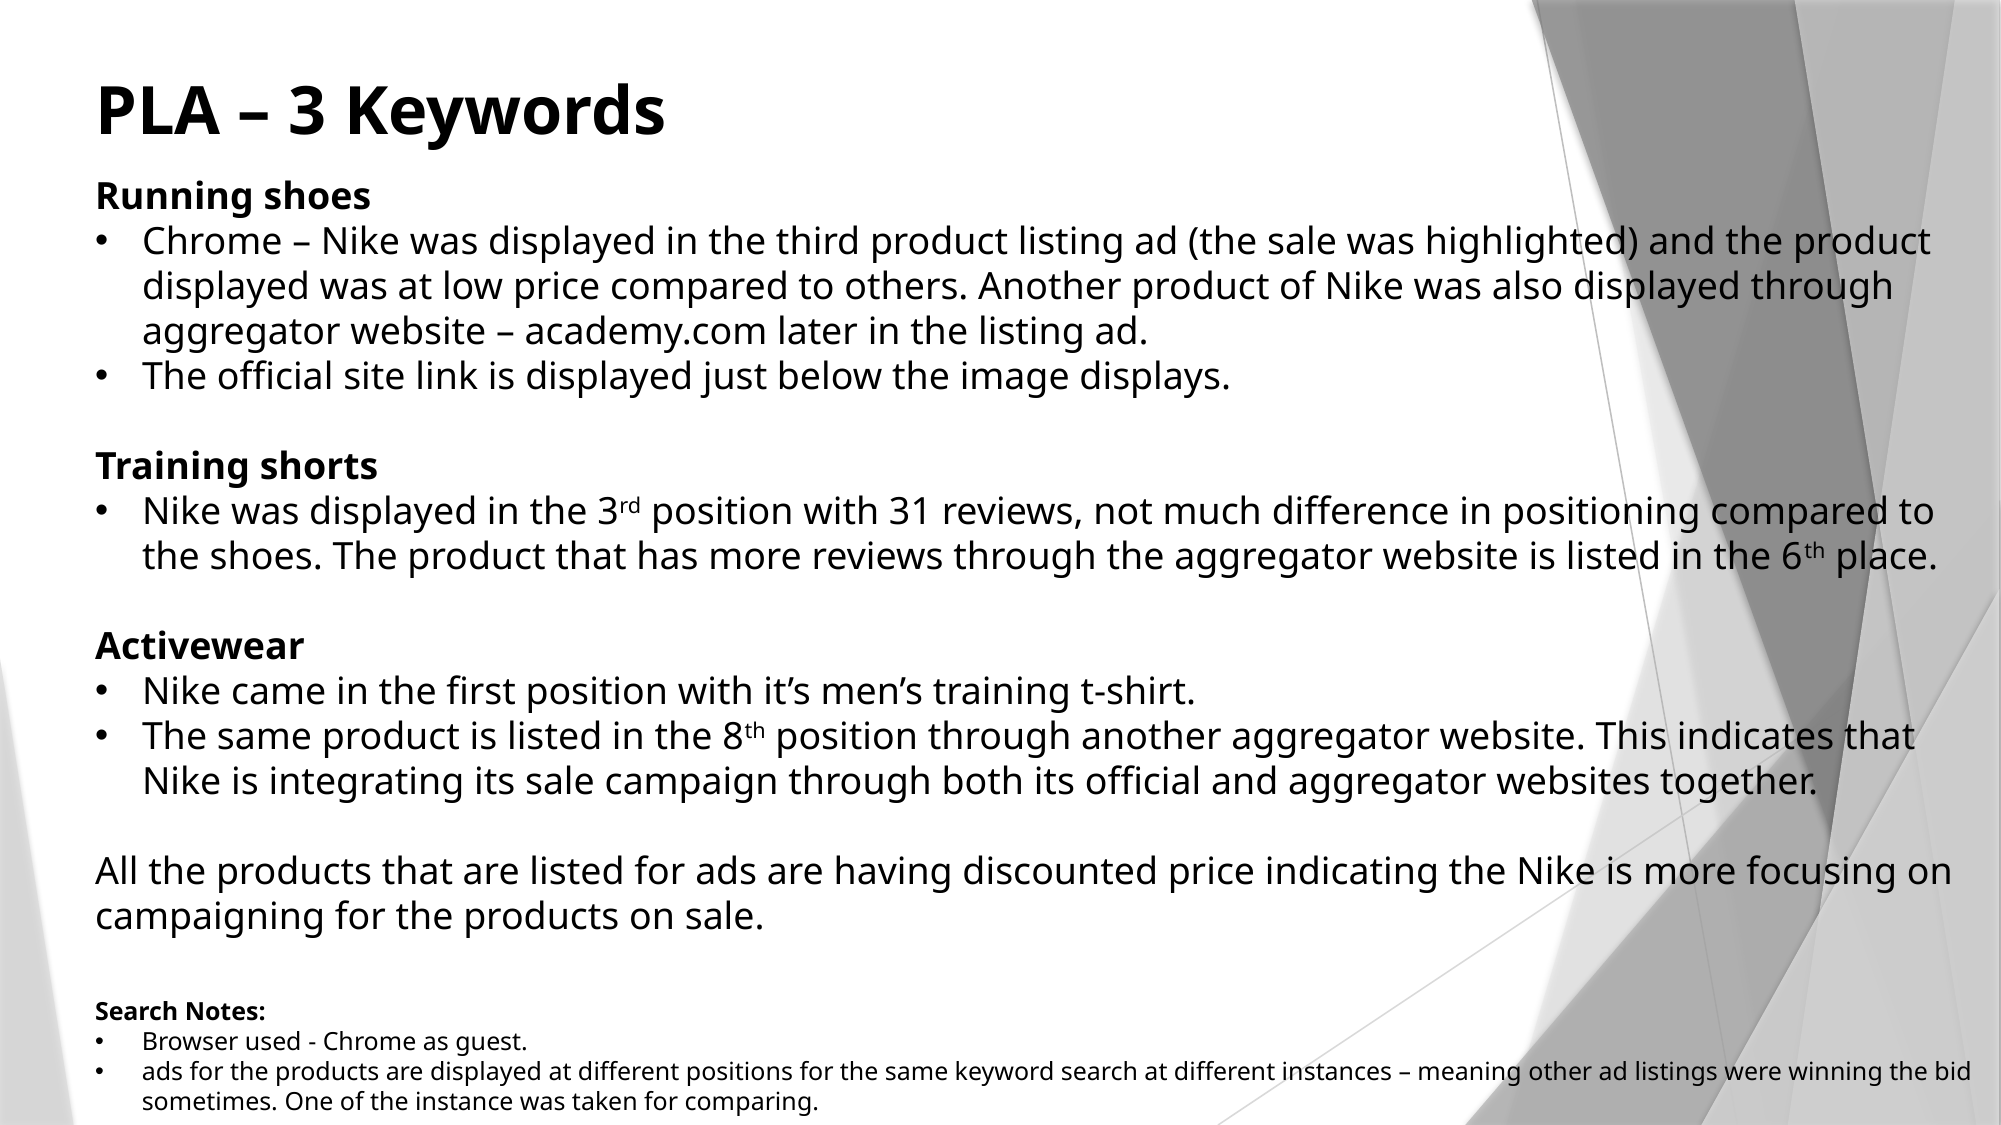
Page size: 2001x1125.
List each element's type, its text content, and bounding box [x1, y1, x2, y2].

title PLA – 3 Keywords [80, 59, 1806, 164]
text_box Running shoes Chrome – Nike was displayed in the third product listing ad (the sale was highlighted) and the product displayed was at low price compared to others. Another product of Nike was also displayed through aggregator website – academy.com later in the listing ad. The official site link is displayed just below the image displays. Training shorts Nike was displayed in the 3rd position with 31 reviews, not much difference in positioning compared to the shoes. The product that has more reviews through the aggregator website is listed in the 6th place. Activewear Nike came in the first position with it’s men’s training t-shirt. The same product is listed in the 8th position through another aggregator website. This indicates that Nike is integrating its sale campaign through both its official and aggregator websites together. All the products that are listed for ads are having discounted price indicating the Nike is more focusing on campaigning for the products on sale. [80, 164, 1980, 945]
text_box Search Notes: Browser used - Chrome as guest. ads for the products are displayed at different positions for the same keyword search at different instances – meaning other ad listings were winning the bid sometimes. One of the instance was taken for comparing. [80, 988, 2000, 1123]
